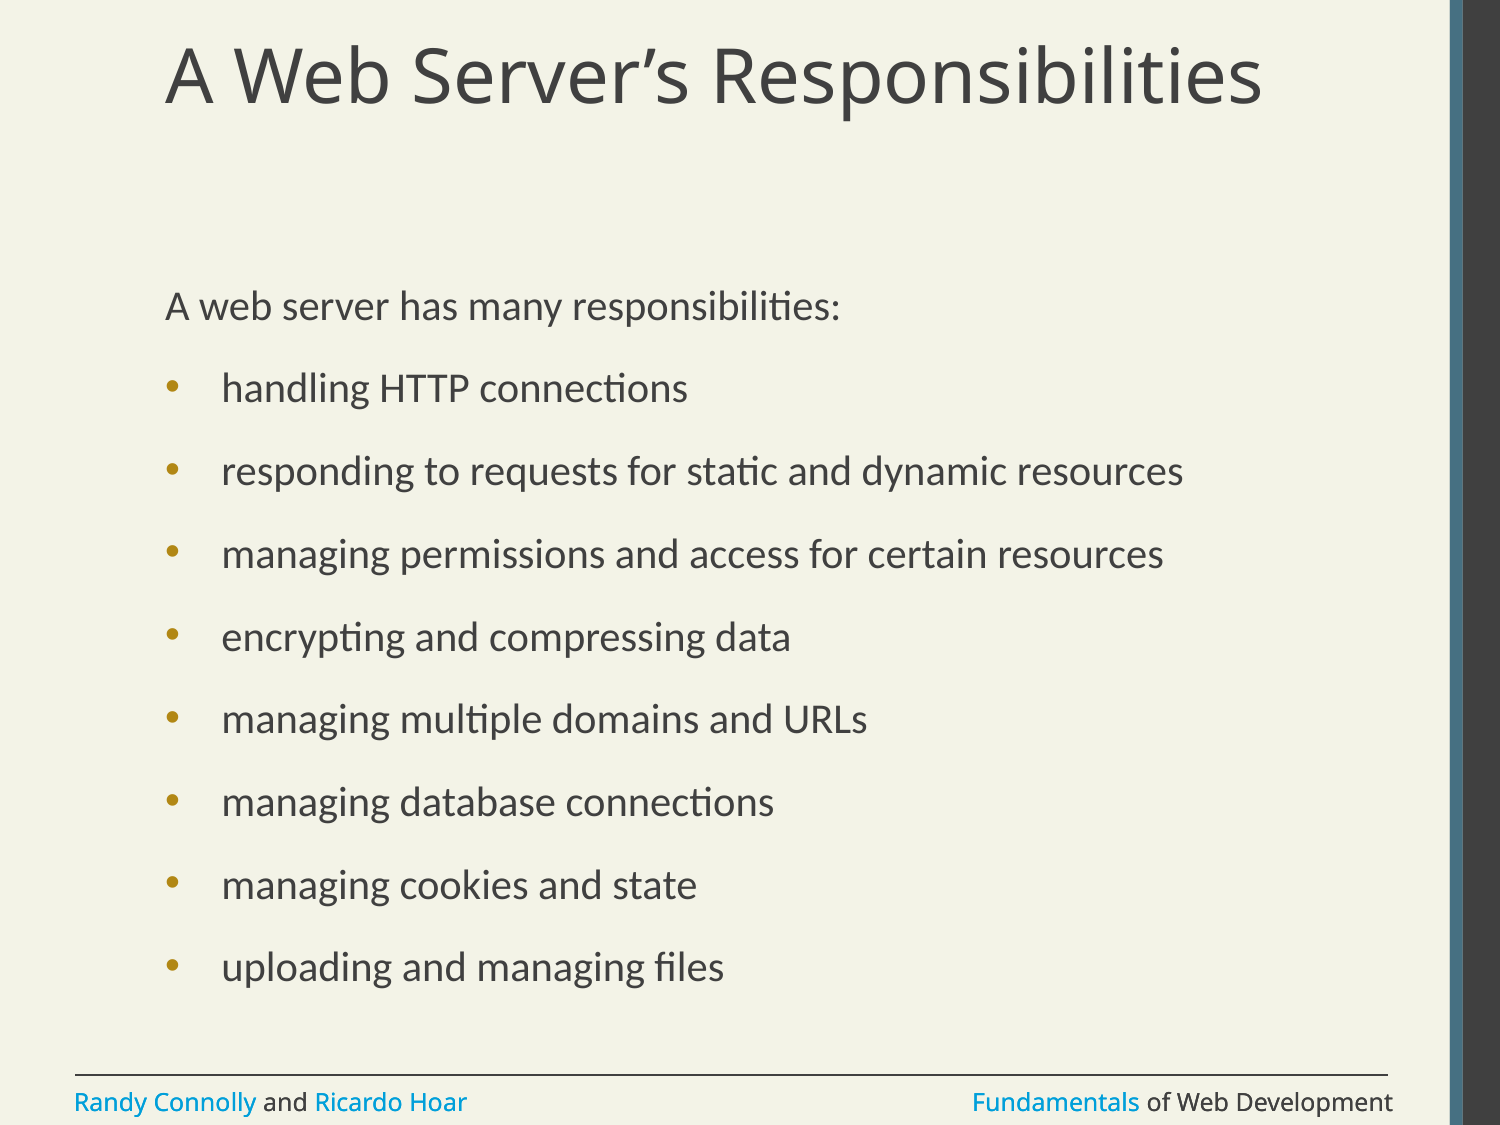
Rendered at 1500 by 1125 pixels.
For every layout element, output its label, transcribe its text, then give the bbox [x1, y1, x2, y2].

title A Web Server’s Responsibilities [150, 20, 1425, 188]
list A web server has many responsibilities: handling HTTP connections responding to requests for static and dynamic resources managing permissions and access for certain resources encrypting and compressing data managing multiple domains and URLs managing database connections managing cookies and state uploading and managing files [150, 270, 1200, 1013]
